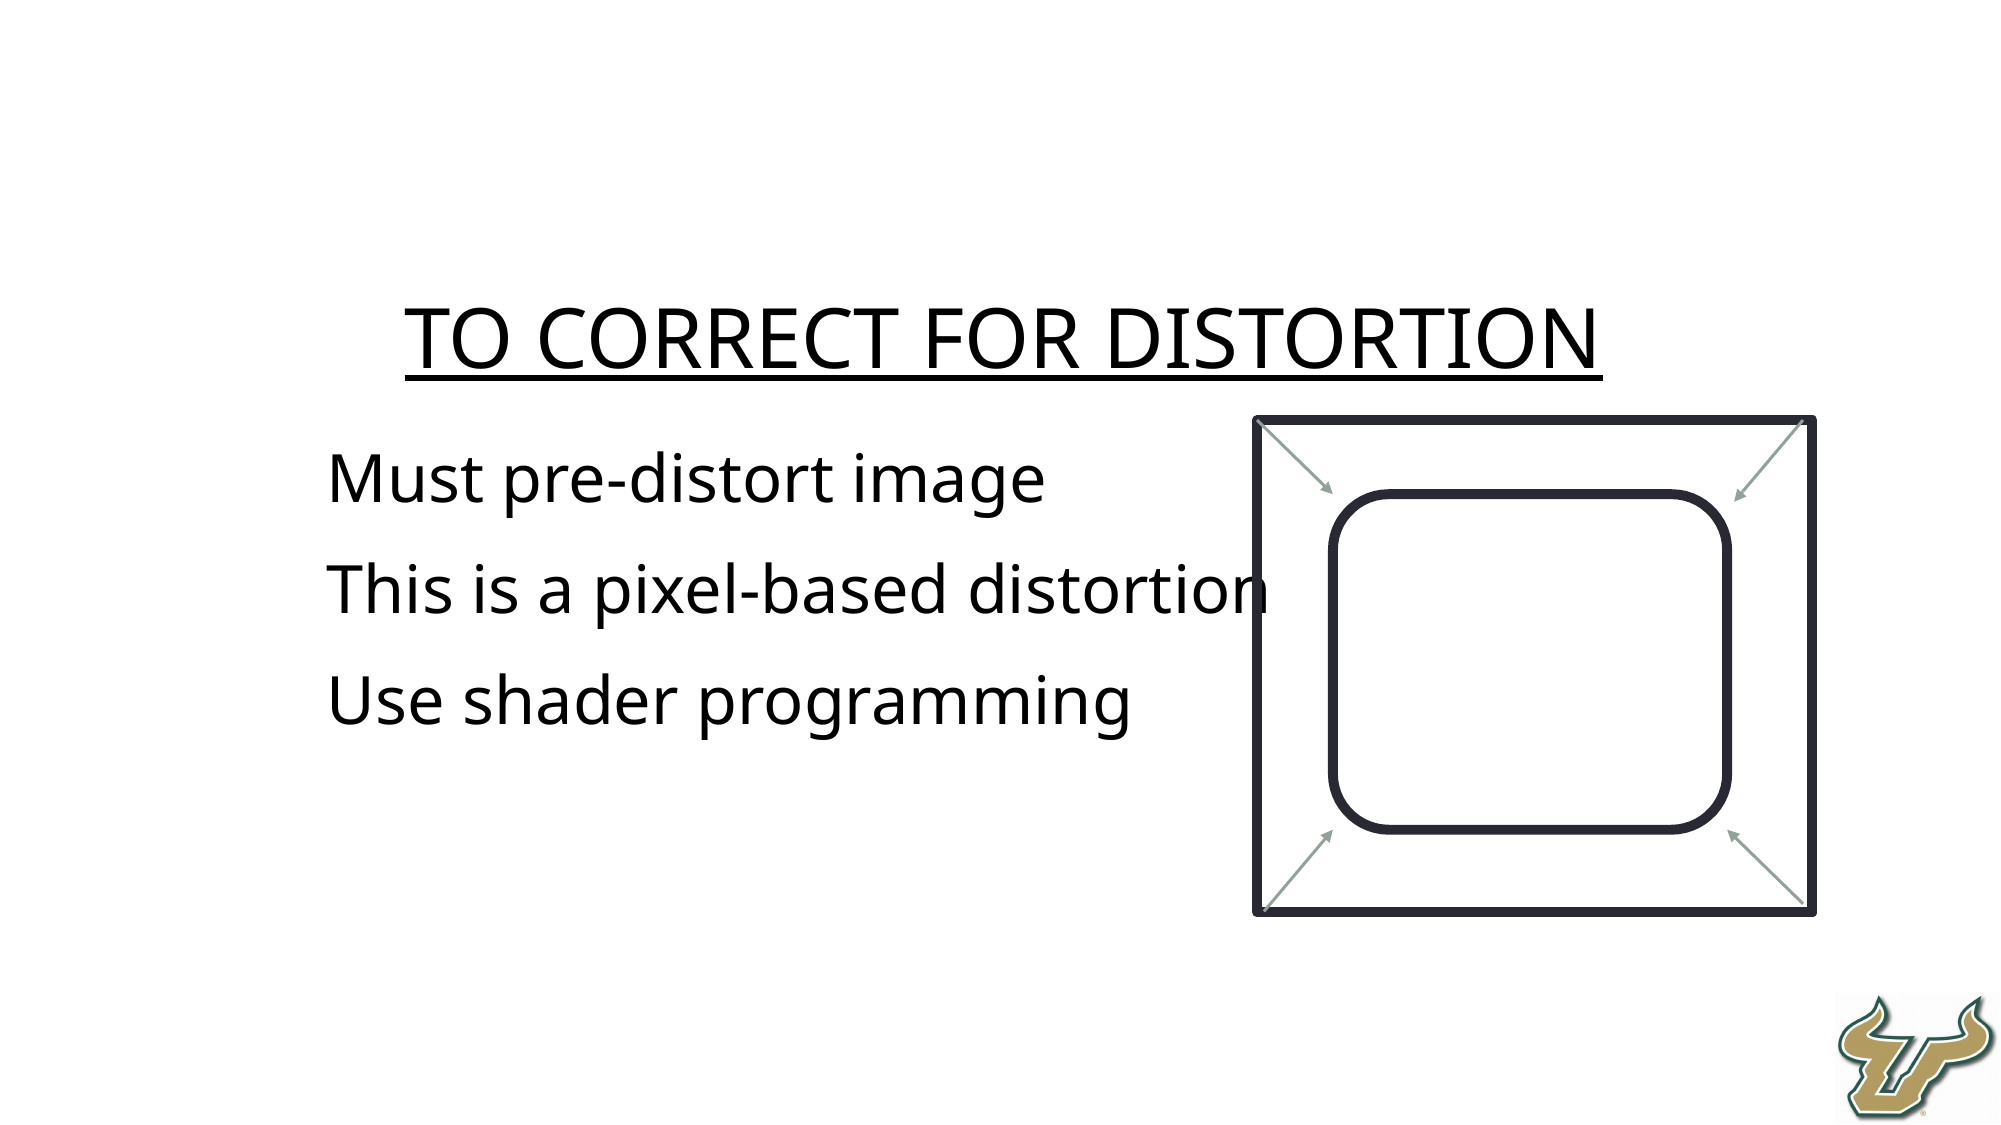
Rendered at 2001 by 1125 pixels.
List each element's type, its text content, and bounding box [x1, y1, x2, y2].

text_box [1727, 829, 1805, 905]
picture [1835, 992, 2000, 1124]
list To Correct for Distortion Must pre-distort image This is a pixel-based distortion Use shader programming [306, 135, 1694, 990]
text_box [1332, 494, 1728, 830]
text_box [1734, 419, 1805, 502]
text_box [1256, 420, 1813, 913]
text_box [1255, 418, 1333, 495]
text_box [1262, 829, 1333, 913]
